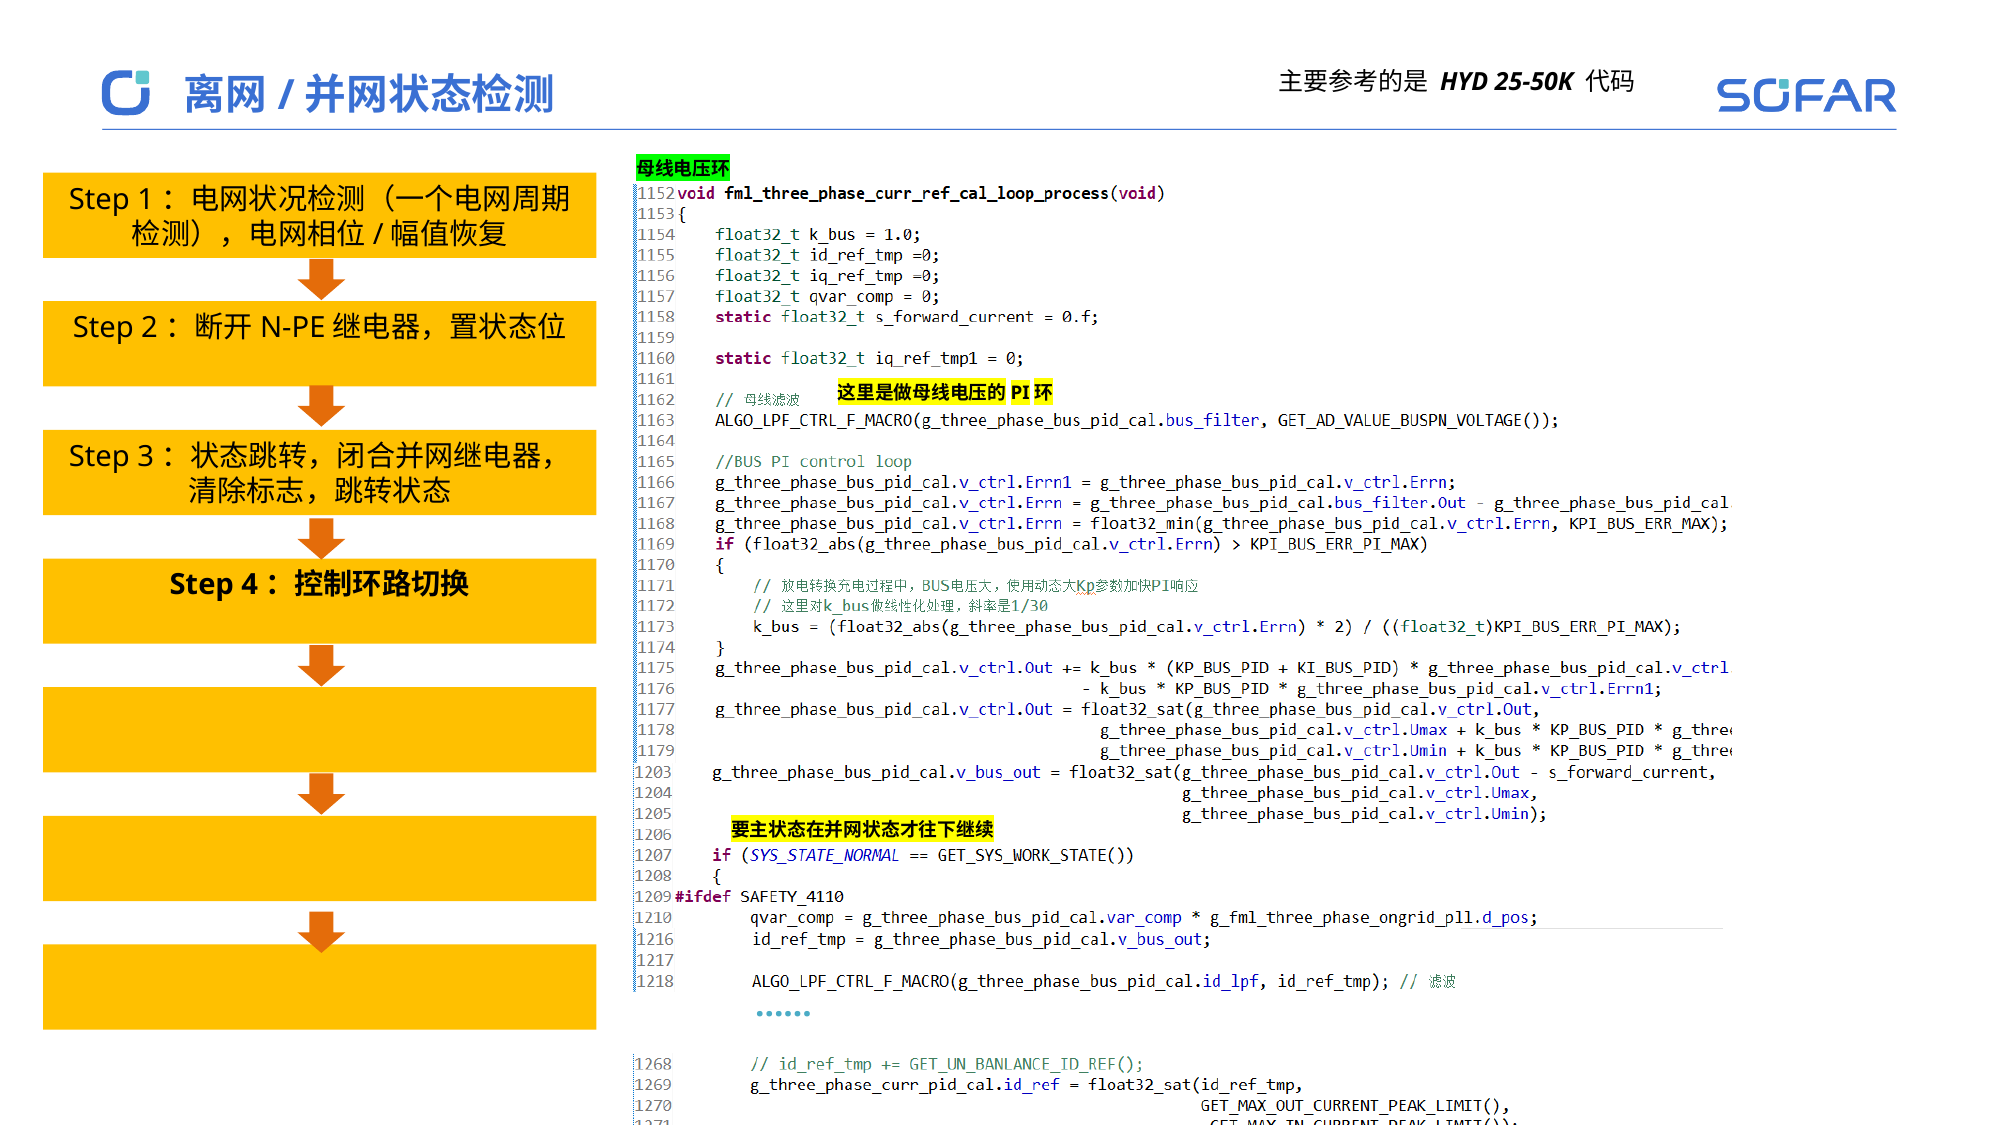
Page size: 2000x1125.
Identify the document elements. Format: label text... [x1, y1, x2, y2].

picture [633, 184, 1732, 993]
text_box [43, 815, 597, 902]
text_box 主要参考的是 HYD 25-50K 代码 [1263, 57, 1691, 104]
text_box [297, 773, 346, 815]
text_box [297, 518, 346, 560]
text_box [43, 687, 597, 773]
text_box [297, 258, 346, 301]
text_box …… [740, 1000, 836, 1034]
text_box Step 1：电网状况检测（一个电网周期检测），电网相位/幅值恢复 [43, 172, 597, 258]
picture [633, 1052, 1541, 1125]
text_box [297, 385, 346, 427]
text_box Step 3：状态跳转，闭合并网继电器，清除标志，跳转状态 [43, 429, 597, 516]
picture [102, 78, 1897, 130]
text_box 母线电压环 [621, 149, 1092, 184]
text_box Step 4：控制环路切换 [43, 558, 597, 644]
text_box Step 2：断开N-PE继电器，置状态位 [43, 301, 597, 387]
list 离网/并网状态检测 [169, 60, 1206, 113]
text_box [43, 944, 597, 1030]
text_box [297, 911, 346, 953]
text_box [297, 645, 346, 687]
